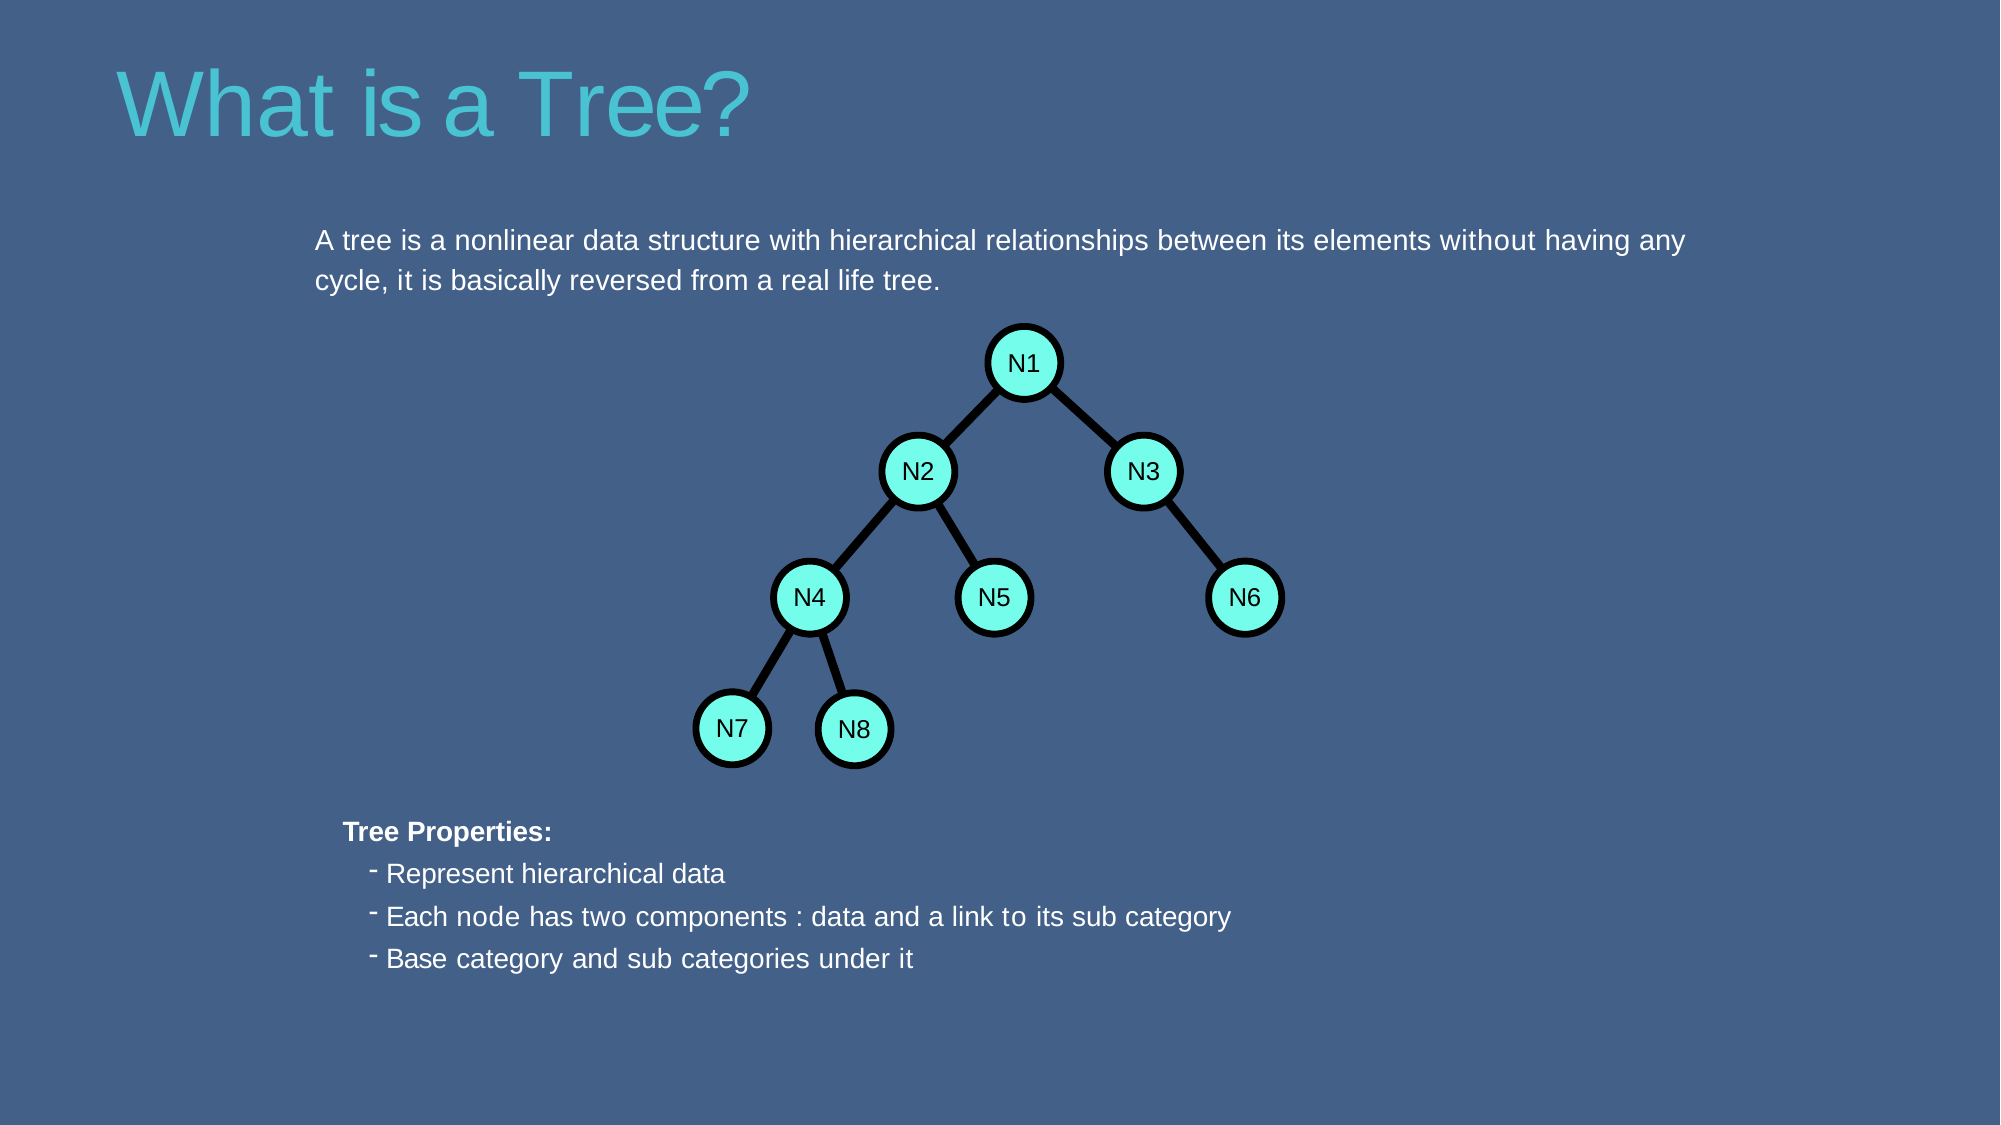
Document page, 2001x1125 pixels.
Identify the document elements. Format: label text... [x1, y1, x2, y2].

title What is a Tree? [32, 41, 1181, 231]
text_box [749, 627, 846, 699]
text_box A tree is a nonlinear data structure with hierarchical relationships between its elements without having any cycle, it is basically reversed from a real life tree. [313, 216, 1691, 296]
text_box Tree Properties: Represent hierarchical data Each node has two components : data and a link to its sub category Base category and sub categories under it [341, 803, 1237, 975]
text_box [985, 324, 1064, 384]
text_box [1206, 558, 1285, 637]
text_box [693, 385, 1119, 768]
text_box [1123, 432, 1224, 571]
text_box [1123, 432, 1183, 511]
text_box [815, 690, 894, 768]
